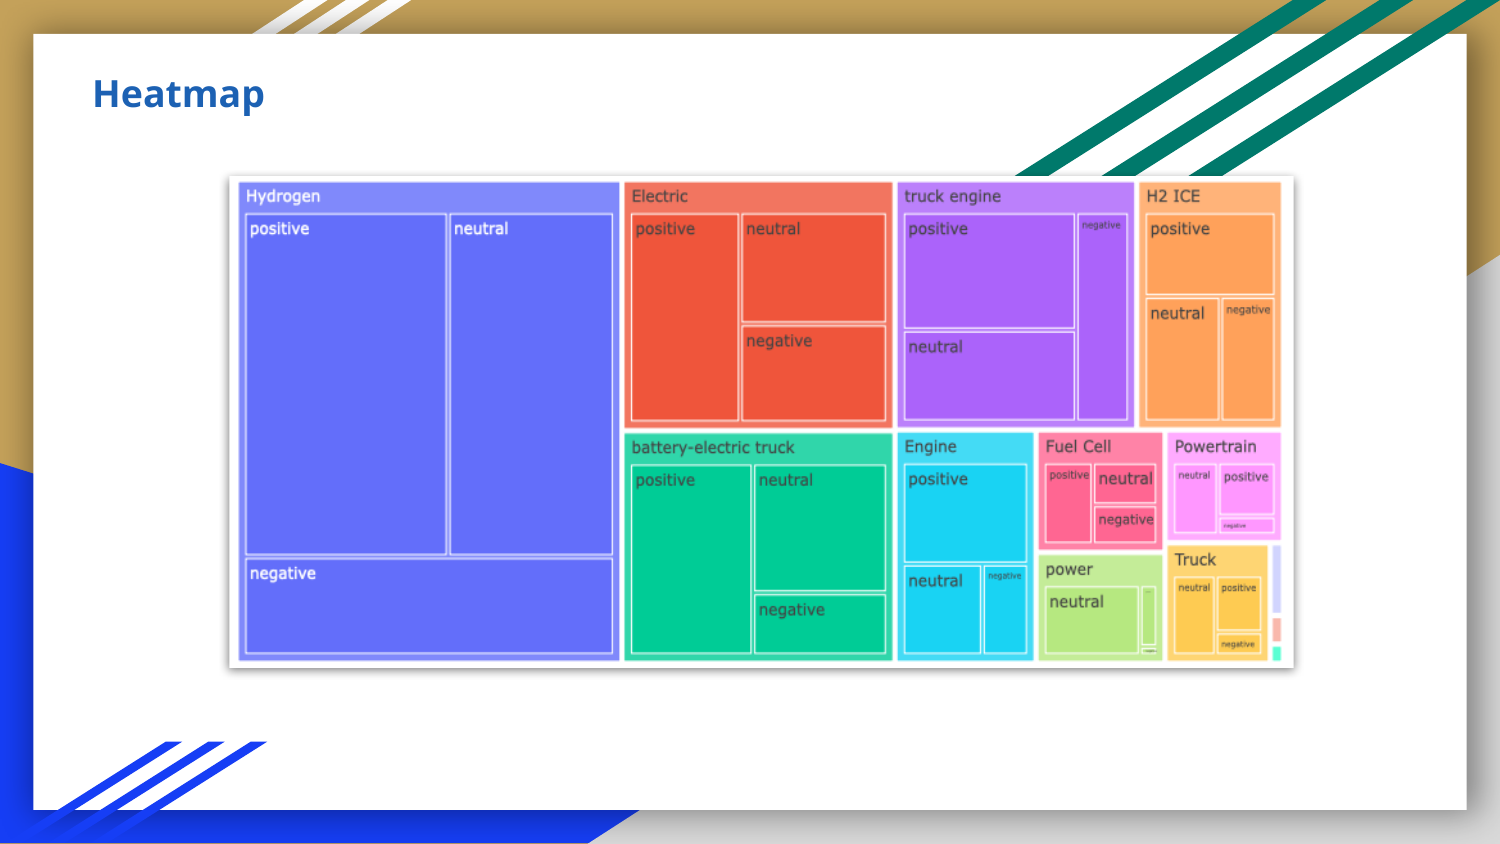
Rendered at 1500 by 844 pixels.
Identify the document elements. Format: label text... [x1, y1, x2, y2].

picture [228, 176, 1294, 668]
text_box Heatmap [75, 55, 1099, 131]
